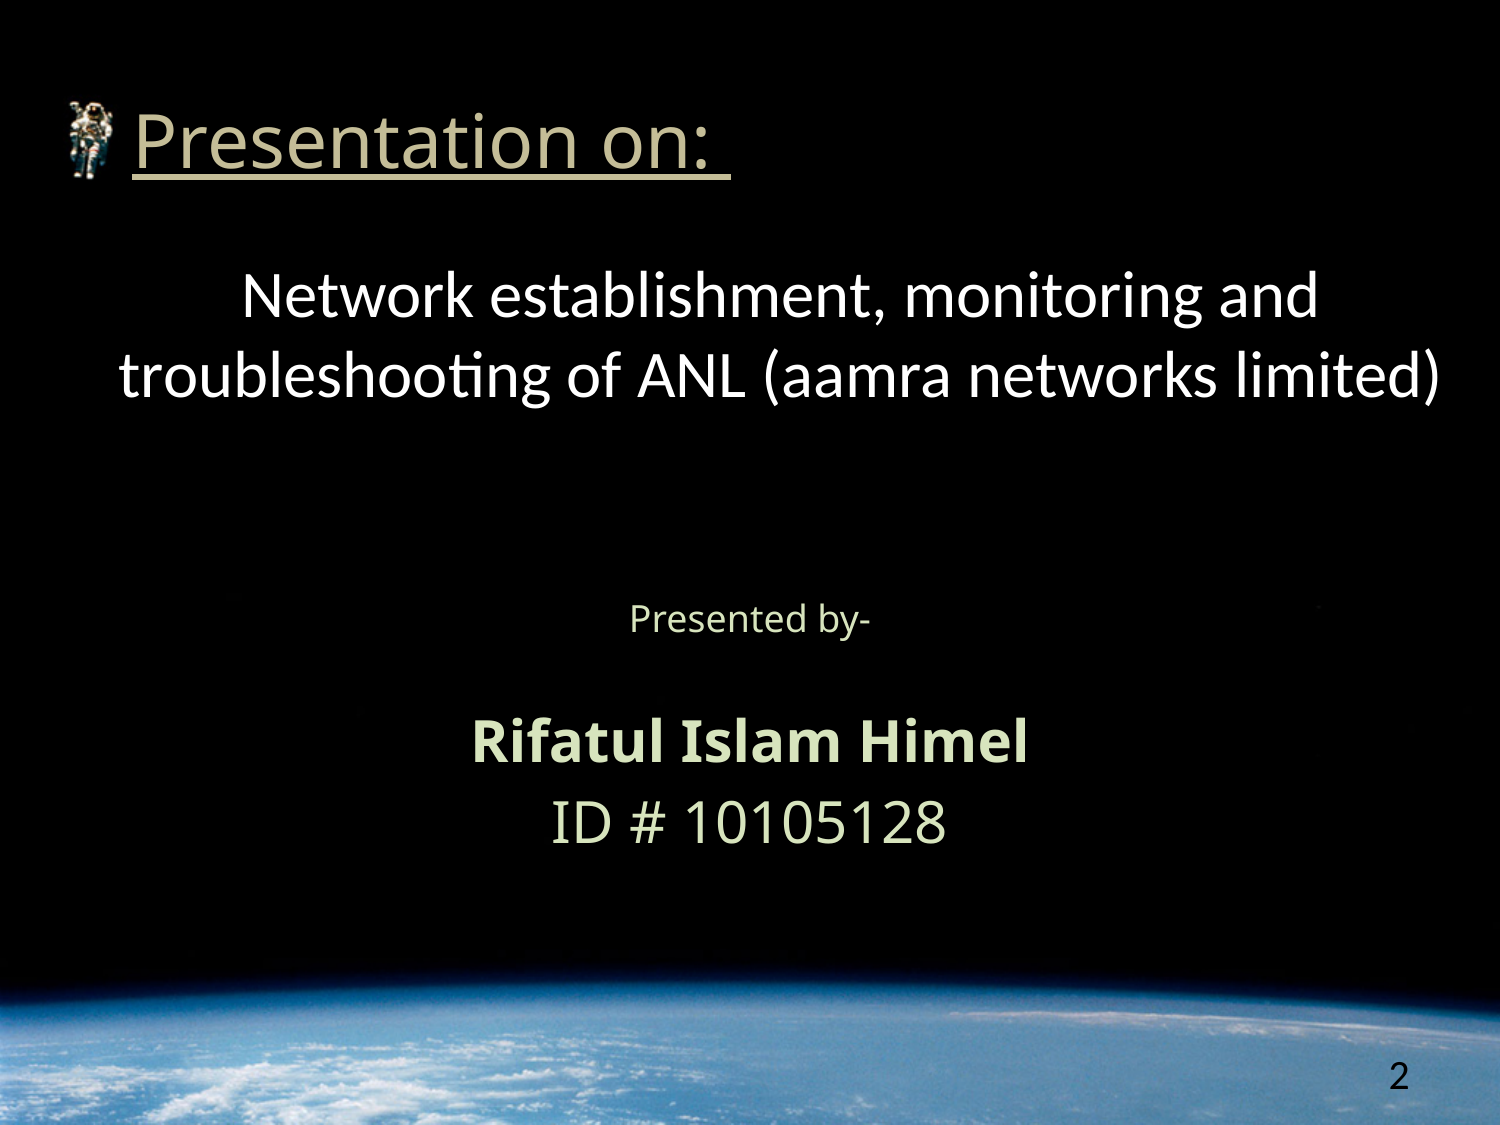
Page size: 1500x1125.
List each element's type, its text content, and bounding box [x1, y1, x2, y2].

title Presentation on: [117, 45, 1425, 233]
picture [0, 0, 1500, 1125]
text_box Network establishment, monitoring and troubleshooting of ANL (aamra networks limited) [99, 237, 1463, 425]
list Presented by- Rifatul Islam Himel ID # 10105128 [75, 587, 1425, 1038]
slide_number 2 [1074, 1042, 1425, 1103]
